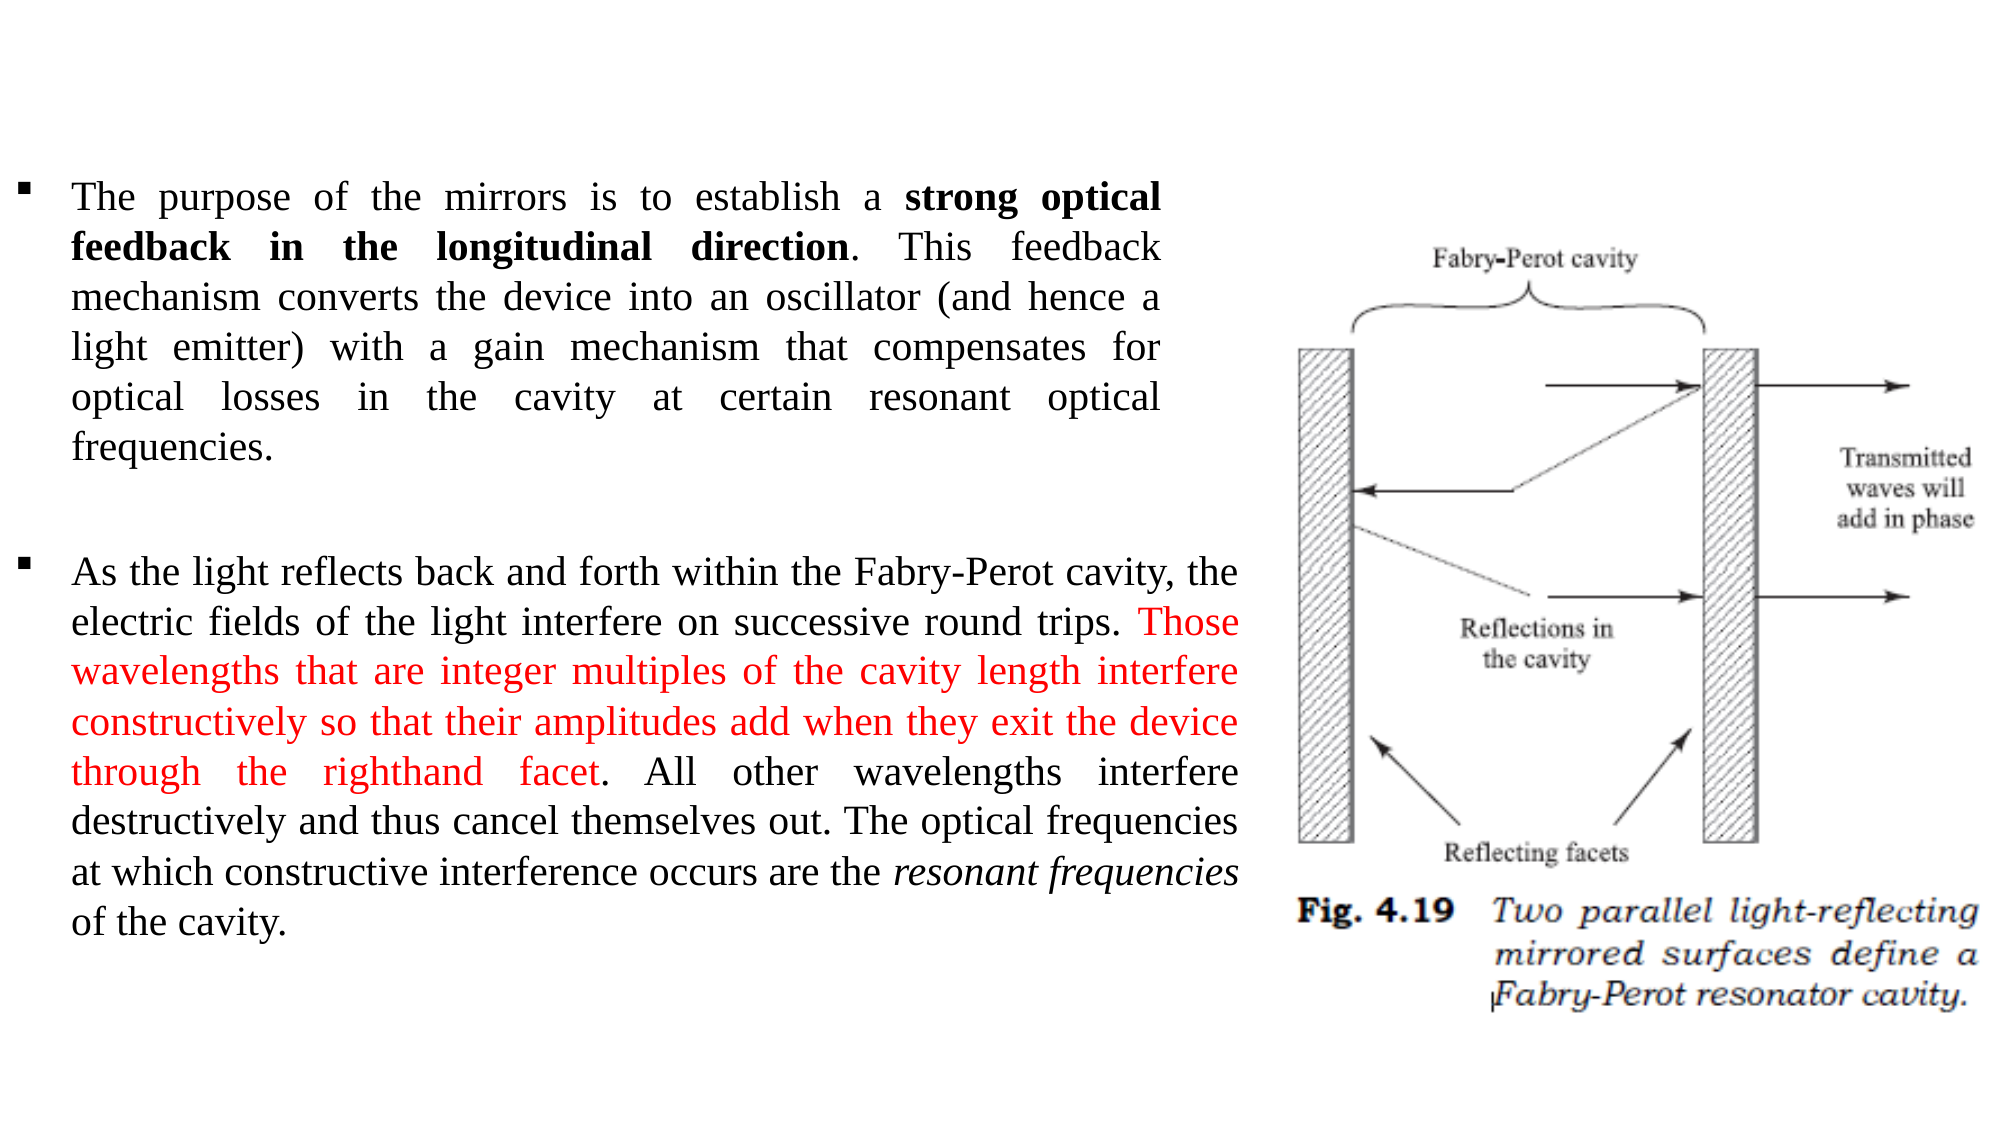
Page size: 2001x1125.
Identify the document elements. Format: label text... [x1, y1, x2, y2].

text_box As the light reflects back and forth within the Fabry-Perot cavity, the electric fields of the light interfere on successive round trips. Those wavelengths that are integer multiples of the cavity length interfere constructively so that their amplitudes add when they exit the device through the righthand facet. All other wavelengths interfere destructively and thus cancel themselves out. The optical frequencies at which constructive interference occurs are the resonant frequencies of the cavity. [0, 535, 1254, 951]
picture [1254, 205, 2000, 1033]
text_box The purpose of the mirrors is to establish a strong optical feedback in the longitudinal direction. This feedback mechanism converts the device into an oscillator (and hence a light emitter) with a gain mechanism that compensates for optical losses in the cavity at certain resonant optical frequencies. [0, 161, 1177, 477]
